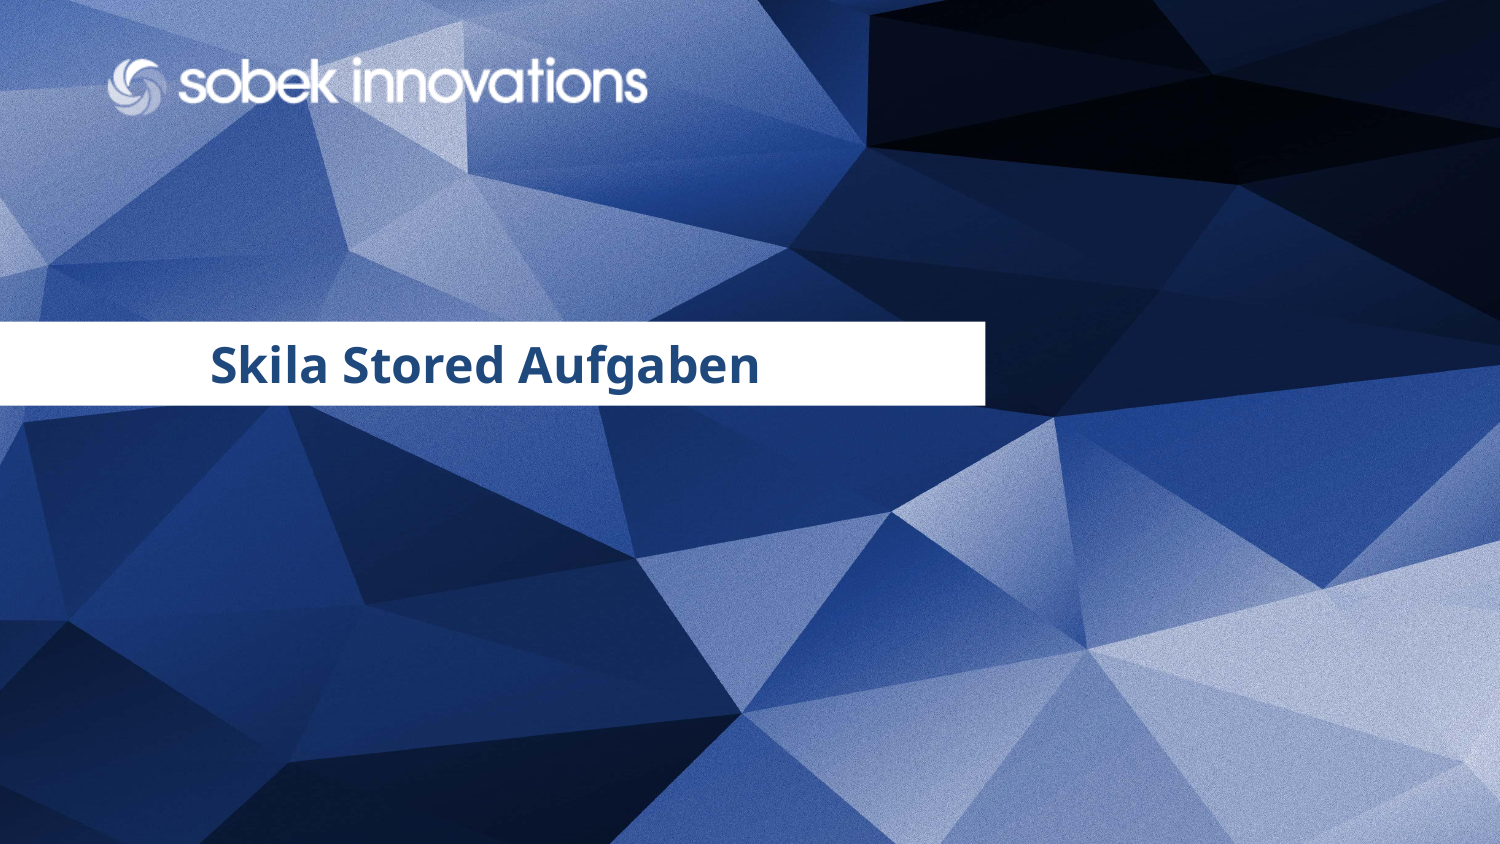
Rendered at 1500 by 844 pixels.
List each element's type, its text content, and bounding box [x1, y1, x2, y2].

title Skila Stored Aufgaben [0, 323, 986, 404]
picture [0, 0, 1500, 844]
